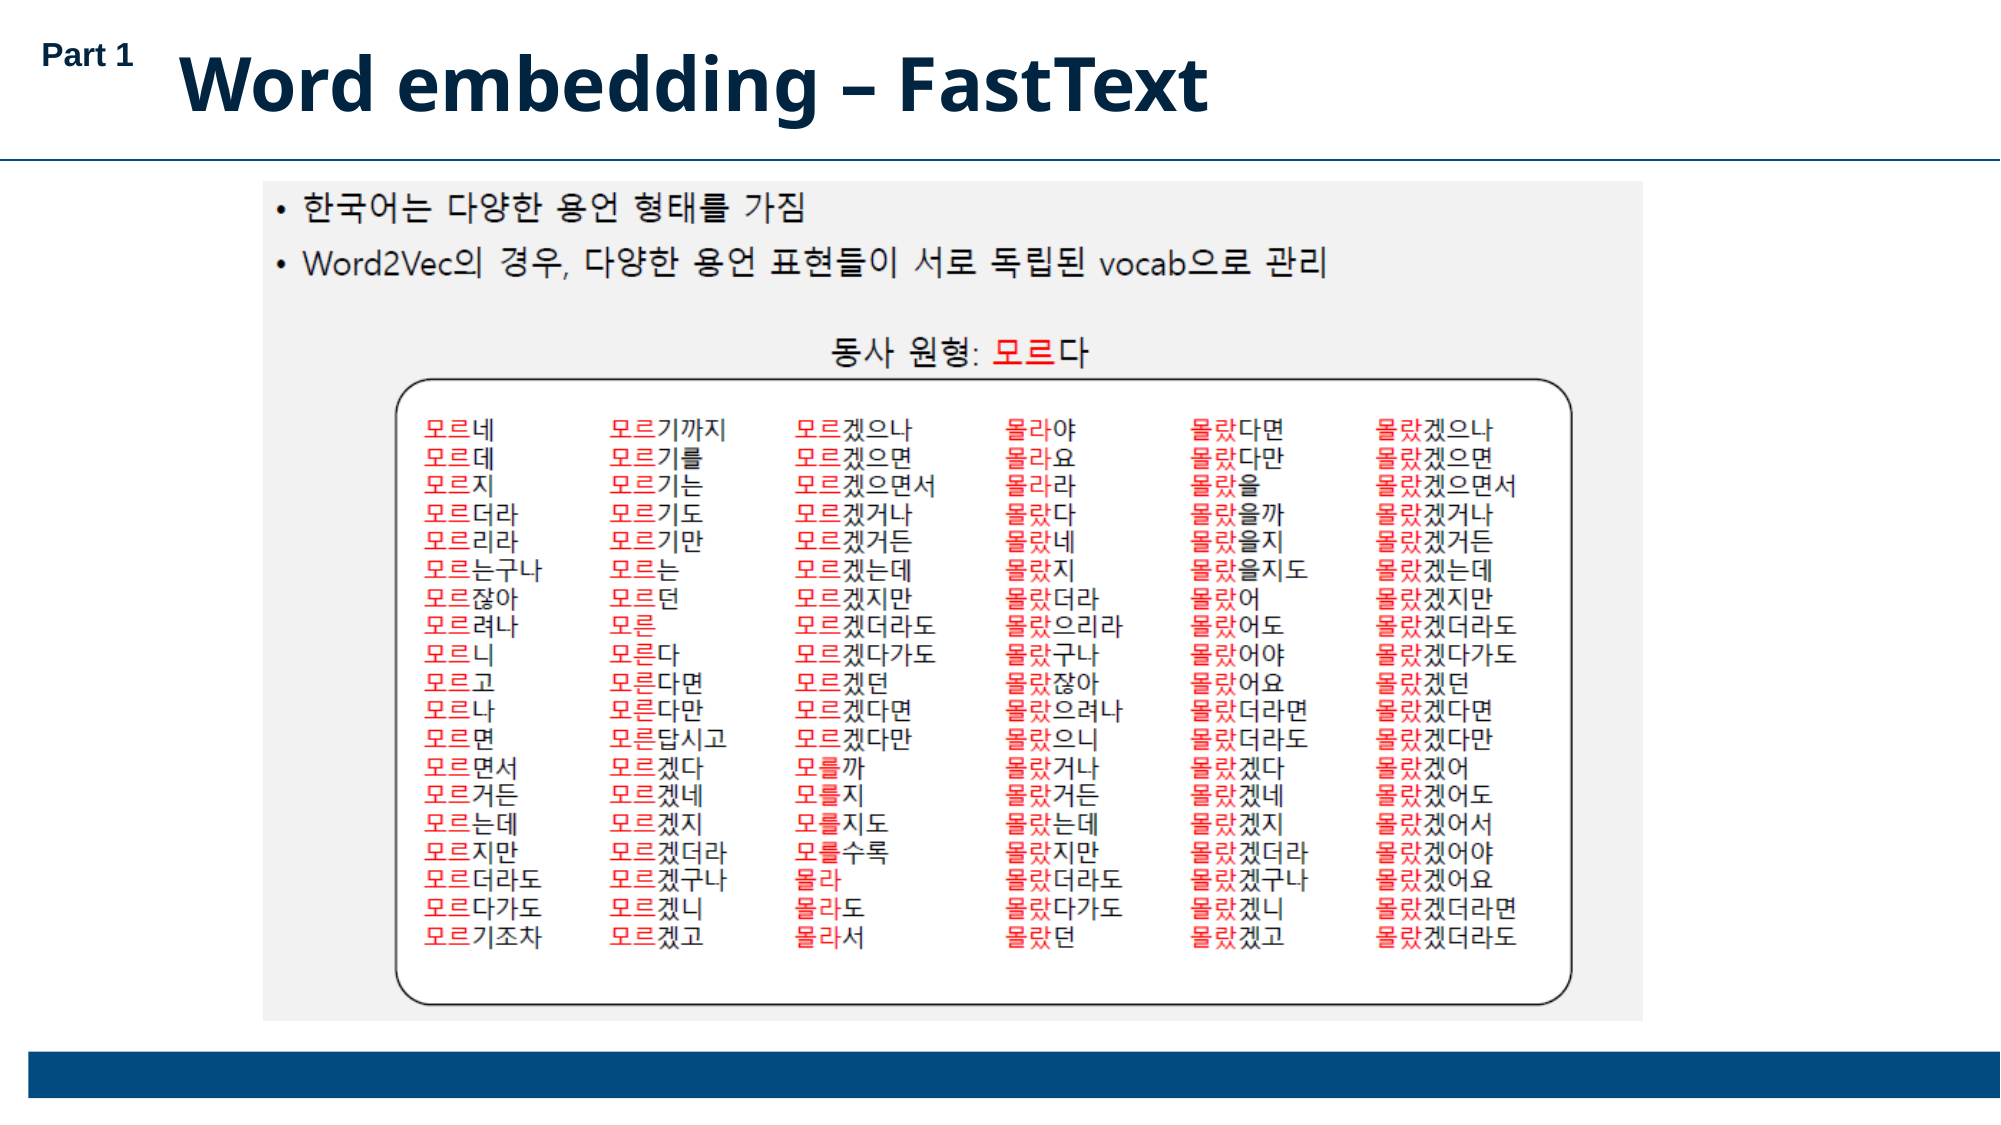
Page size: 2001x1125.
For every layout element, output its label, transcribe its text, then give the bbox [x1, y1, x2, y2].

text_box Part 1 [26, 26, 165, 81]
picture [263, 181, 1643, 1021]
text_box Word embedding – FastText [164, 28, 1643, 134]
